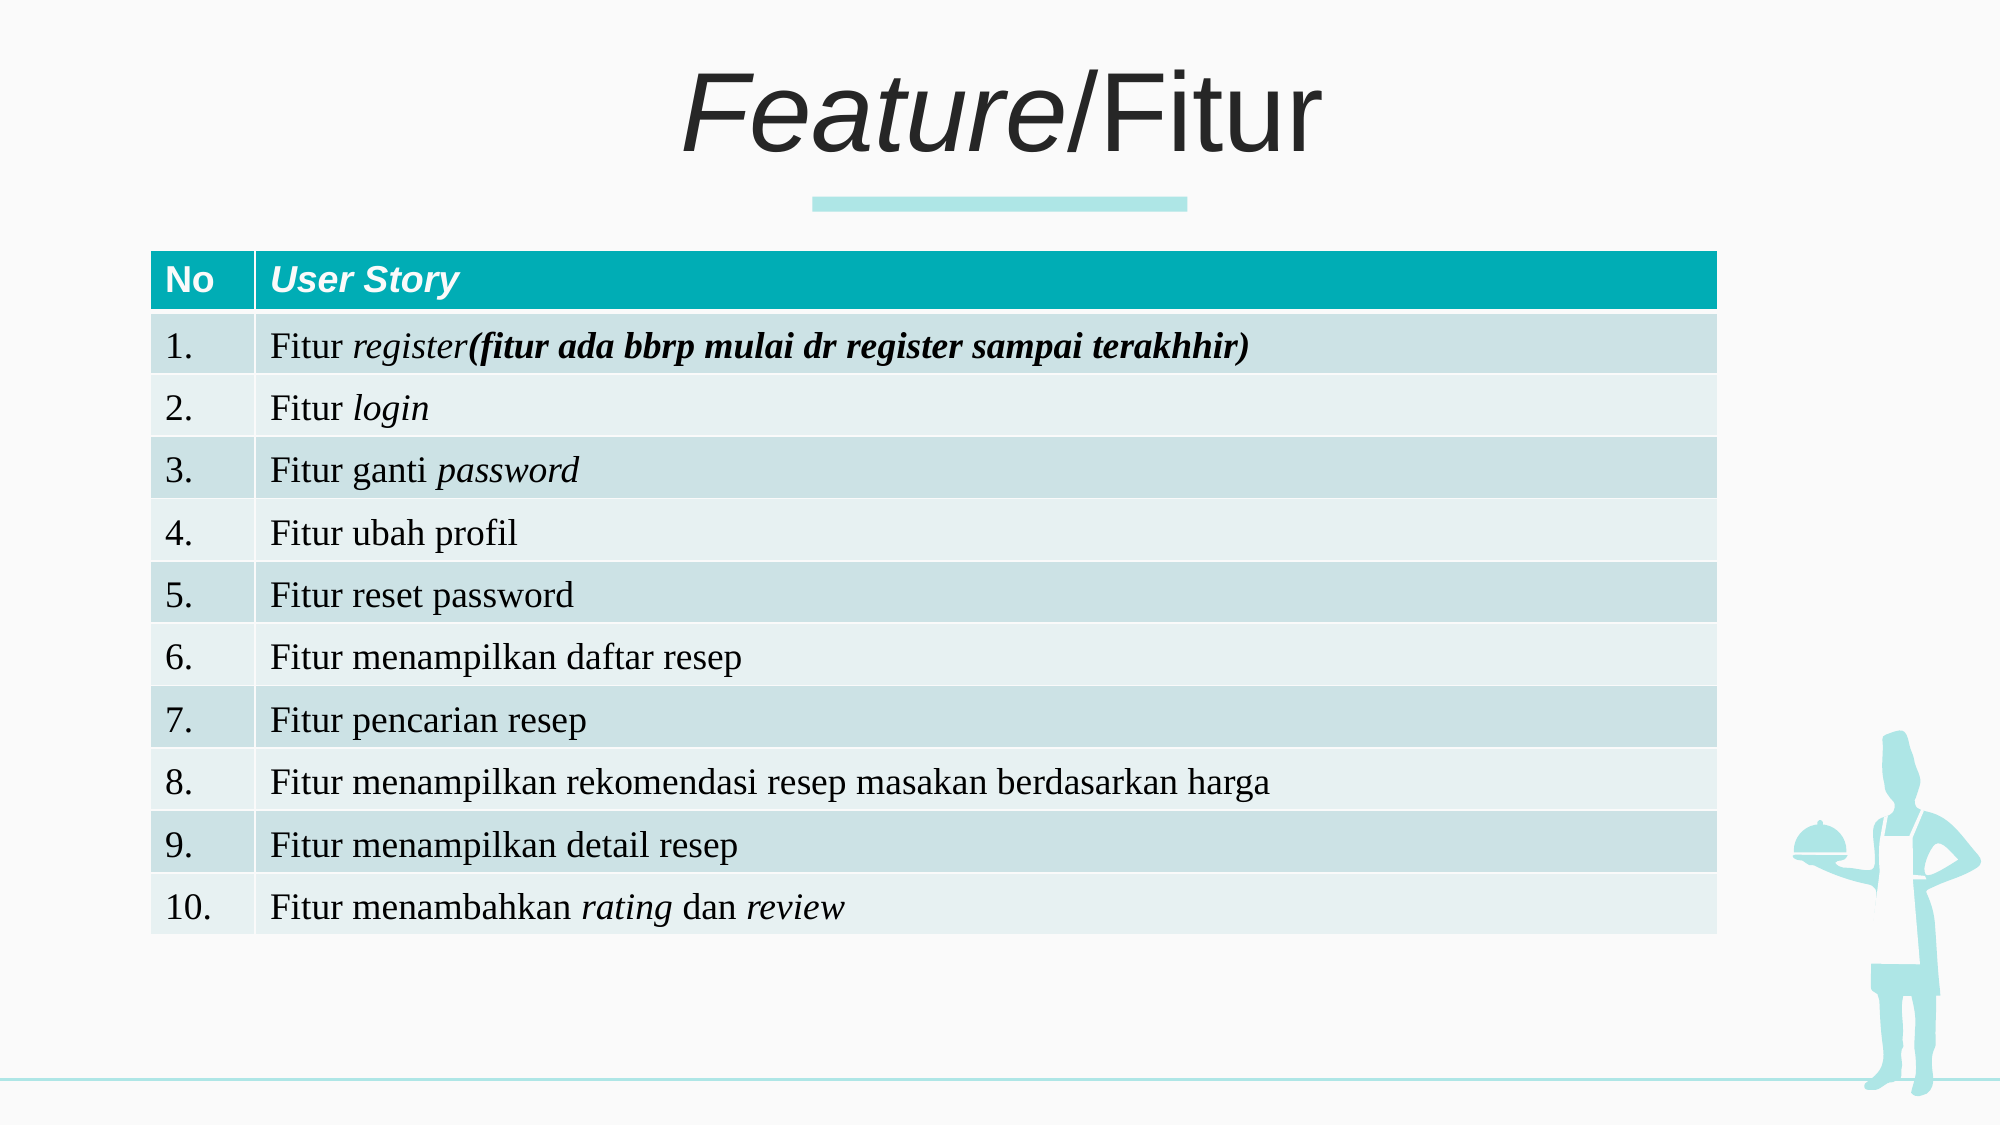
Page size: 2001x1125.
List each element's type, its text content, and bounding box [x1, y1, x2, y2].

table_cell 5. [151, 562, 254, 622]
table_cell Fitur ubah profil [256, 499, 1717, 560]
table_cell 10. [151, 874, 254, 934]
table_cell Fitur register(fitur ada bbrp mulai dr register sampai terakhhir) [256, 314, 1717, 373]
table_cell 2. [151, 375, 254, 435]
table_header No [151, 251, 254, 309]
table_cell 1. [151, 314, 254, 373]
table_cell Fitur reset password [256, 562, 1717, 622]
table_cell Fitur login [256, 375, 1717, 435]
table_cell Fitur menampilkan rekomendasi resep masakan berdasarkan harga [256, 749, 1717, 809]
table_cell Fitur menambahkan rating dan review [256, 874, 1717, 934]
table_cell 3. [151, 437, 254, 498]
table_cell Fitur menampilkan detail resep [256, 811, 1717, 872]
table_cell 9. [151, 811, 254, 872]
table_cell 7. [151, 686, 254, 747]
table_cell 8. [151, 749, 254, 809]
list Feature/Fitur [53, 55, 1952, 175]
table_cell Fitur menampilkan daftar resep [256, 624, 1717, 685]
table_header User Story [256, 251, 1717, 309]
table_cell Fitur pencarian resep [256, 686, 1717, 747]
table_cell Fitur ganti password [256, 437, 1717, 498]
table_cell 4. [151, 499, 254, 560]
table_cell 6. [151, 624, 254, 685]
